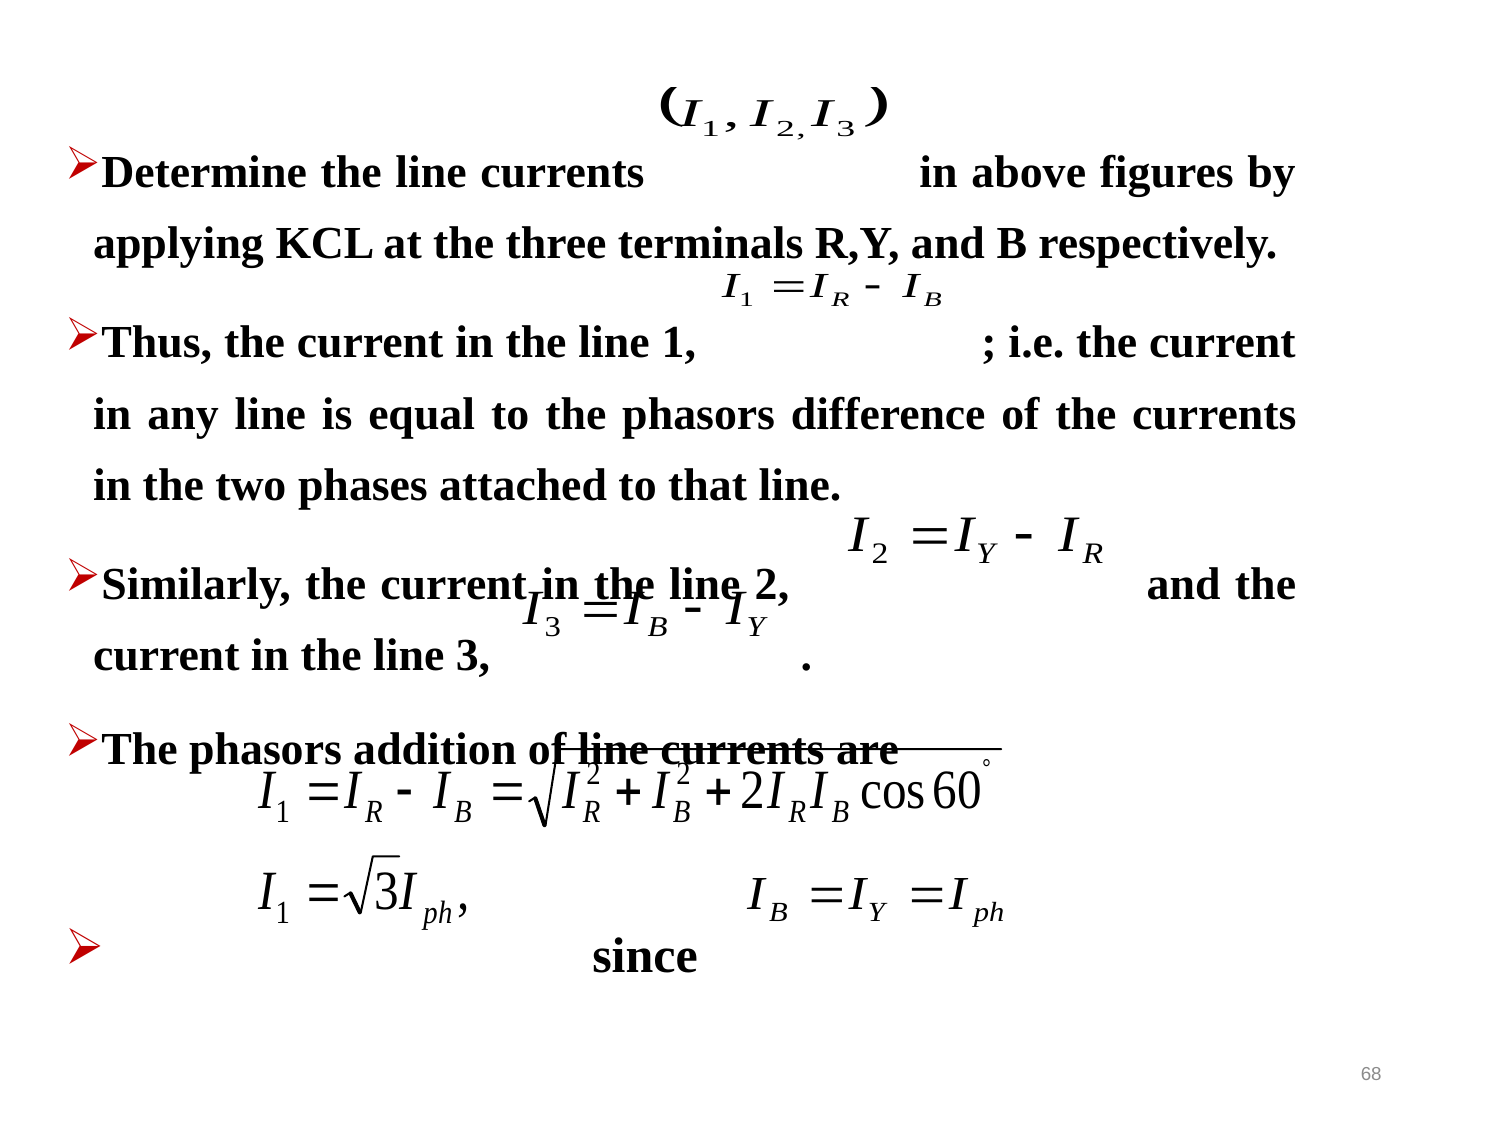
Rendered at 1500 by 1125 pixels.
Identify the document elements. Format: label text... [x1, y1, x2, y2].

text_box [512, 574, 780, 649]
list Determine the line currents in above figures by applying KCL at the three terminals R,Y, and B respectively. Thus, the current in the line 1, ; i.e. the current in any line is equal to the phasors difference of the currents in the two phases attached to that line. Similarly, the current in the line 2, and the current in the line 3, . The phasors addition of line currents are since [50, 37, 1313, 849]
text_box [737, 862, 1013, 938]
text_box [249, 737, 1013, 941]
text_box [837, 499, 1113, 573]
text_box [712, 262, 950, 313]
slide_number 68 [1059, 1042, 1397, 1103]
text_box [649, 87, 888, 150]
